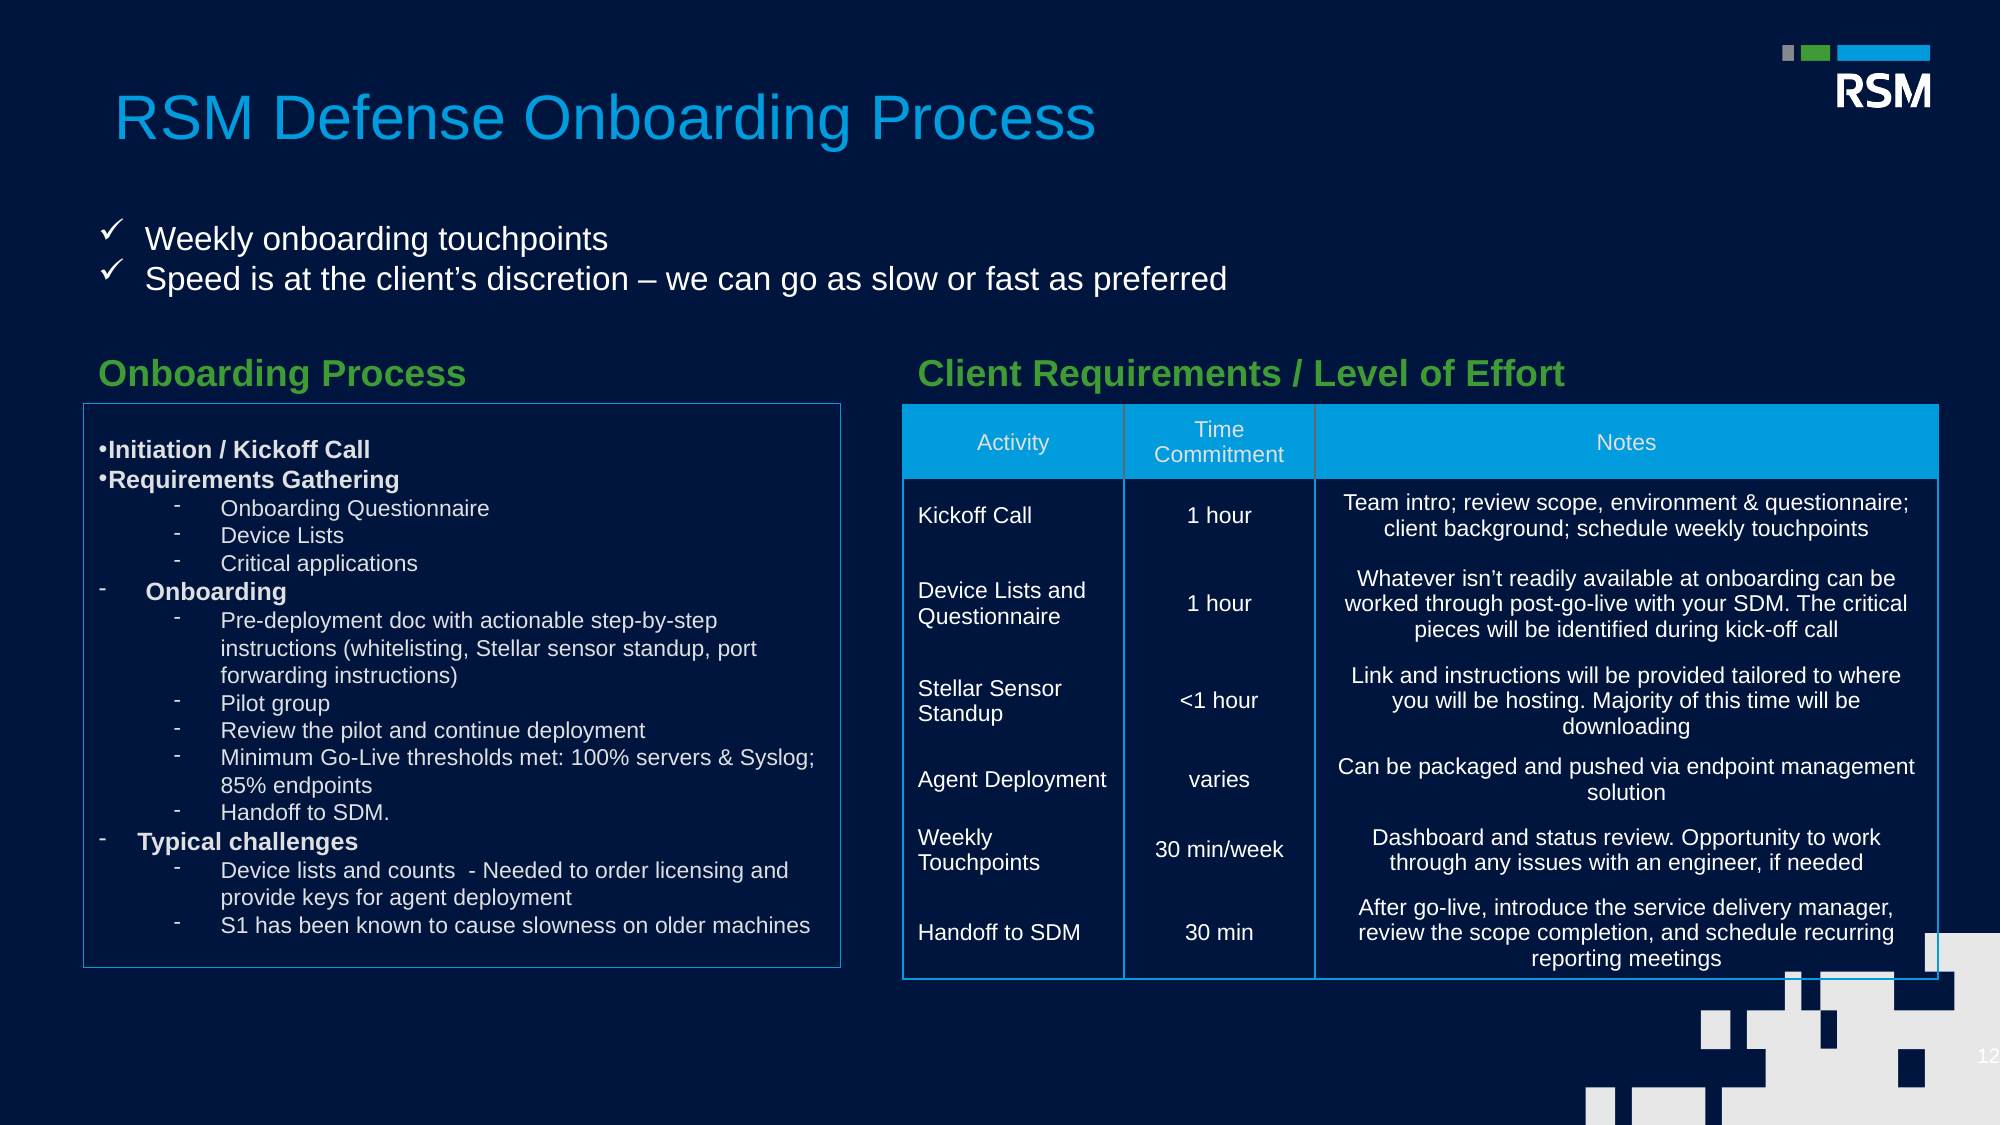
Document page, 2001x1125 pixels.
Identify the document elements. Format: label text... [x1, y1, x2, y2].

table_header Time Commitment [1125, 406, 1314, 479]
picture [1782, 45, 1931, 108]
table_cell Stellar Sensor Standup [904, 655, 1123, 747]
text_box Onboarding Process [83, 341, 840, 403]
title RSM Defense Onboarding Process [99, 68, 1743, 160]
text_box Initiation / Kickoff Call Requirements Gathering Onboarding Questionnaire Device Lists Critical applications Onboarding Pre-deployment doc with actionable step-by-step instructions (whitelisting, Stellar sensor standup, port forwarding instructions) Pilot group Review the pilot and continue deployment Minimum Go-Live thresholds met: 100% servers & Syslog; 85% endpoints Handoff to SDM. Typical challenges Device lists and counts - Needed to order licensing and provide keys for agent deployment S1 has been known to cause slowness on older machines [83, 403, 841, 968]
table_cell Agent Deployment [904, 747, 1123, 813]
table_header Notes [1316, 406, 1937, 479]
slide_number 12 [1550, 1042, 2000, 1087]
table_cell Weekly Touchpoints [904, 813, 1123, 887]
table_cell Dashboard and status review. Opportunity to work through any issues with an engineer, if needed [1316, 813, 1937, 887]
table_cell 1 hour [1125, 552, 1314, 655]
table_cell After go-live, introduce the service delivery manager, review the scope completion, and schedule recurring reporting meetings [1316, 887, 1937, 978]
text_box Client Requirements / Level of Effort [902, 341, 1939, 403]
table_cell 30 min [1125, 887, 1314, 978]
table_cell Kickoff Call [904, 479, 1123, 552]
table_cell Team intro; review scope, environment & questionnaire; client background; schedule weekly touchpoints [1316, 479, 1937, 552]
table_cell Handoff to SDM [904, 887, 1123, 978]
table_cell Device Lists and Questionnaire [904, 552, 1123, 655]
table_cell Link and instructions will be provided tailored to where you will be hosting. Majority of this time will be downloading [1316, 655, 1937, 747]
table_cell varies [1125, 747, 1314, 813]
table_cell Can be packaged and pushed via endpoint management solution [1316, 747, 1937, 813]
table_header Activity [904, 406, 1123, 479]
table_cell Whatever isn’t readily available at onboarding can be worked through post-go-live with your SDM. The critical pieces will be identified during kick-off call [1316, 552, 1937, 655]
table_cell <1 hour [1125, 655, 1314, 747]
table_cell 1 hour [1125, 479, 1314, 552]
table_cell 30 min/week [1125, 813, 1314, 887]
text_box Weekly onboarding touchpoints Speed is at the client’s discretion – we can go as slow or fast as preferred [83, 209, 1939, 305]
